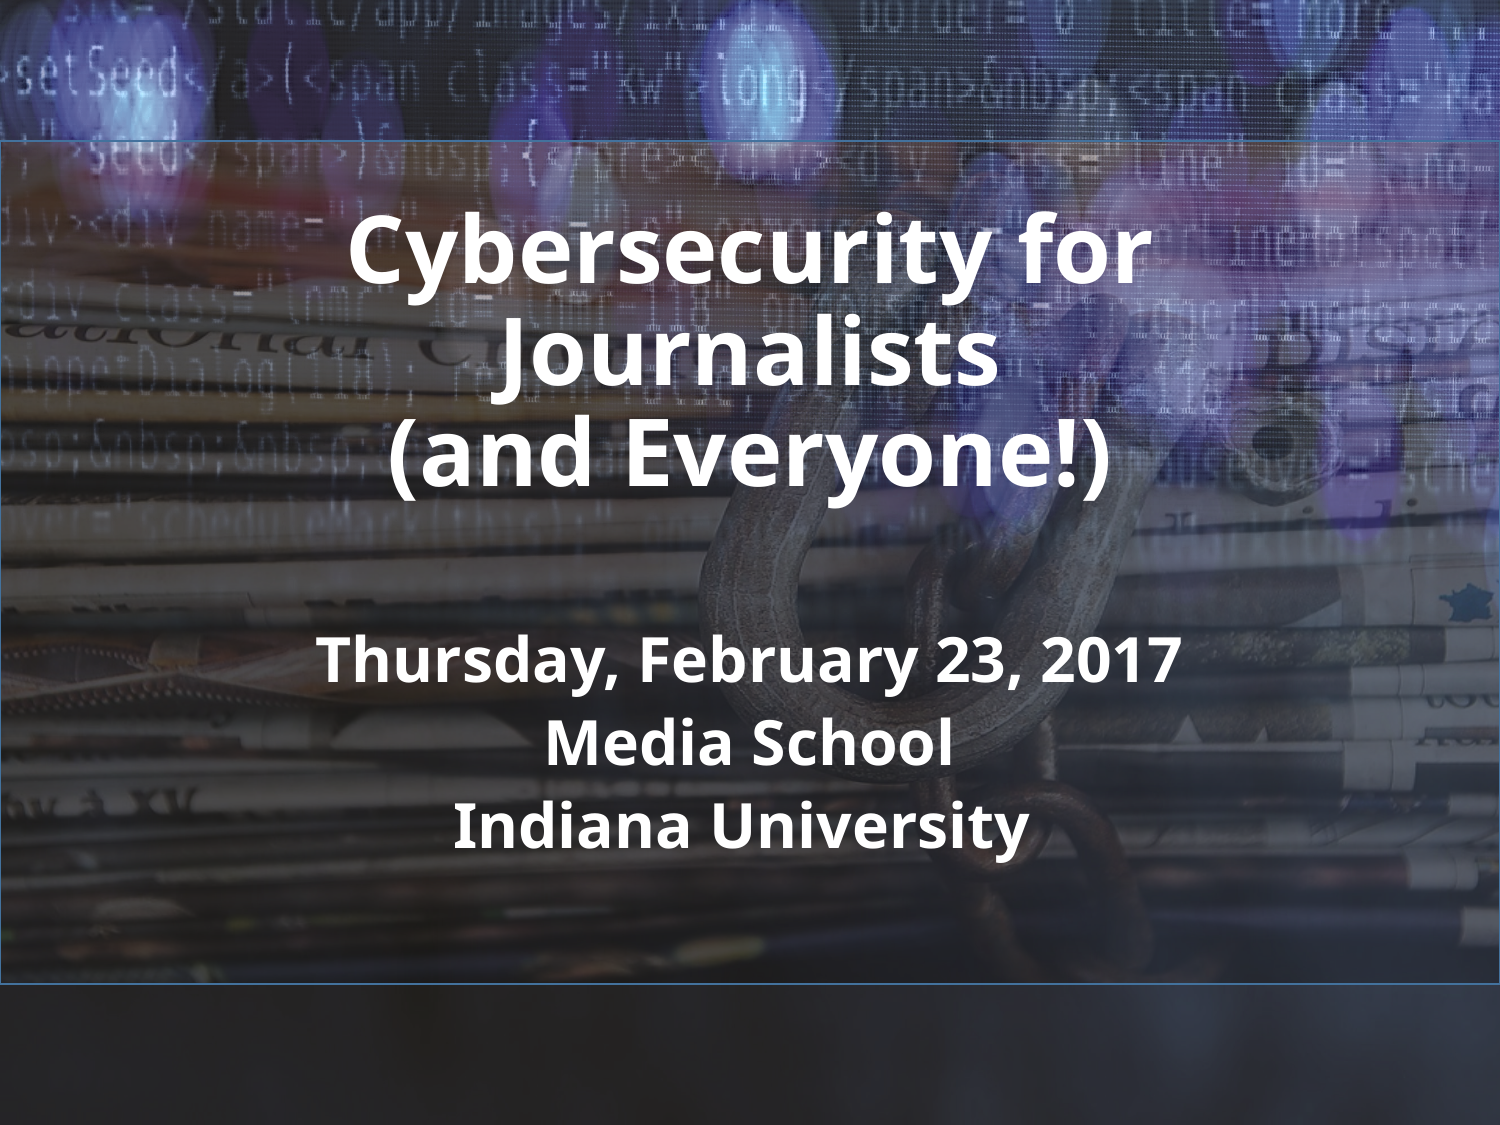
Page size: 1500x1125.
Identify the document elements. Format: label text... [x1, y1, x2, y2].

title Cybersecurity for Journalists (and Everyone!) [187, 220, 1313, 515]
picture [0, 985, 1500, 1125]
picture [0, 0, 1500, 140]
subtitle Thursday, February 23, 2017 Media School Indiana University [187, 620, 1313, 853]
text_box [0, 140, 1500, 985]
